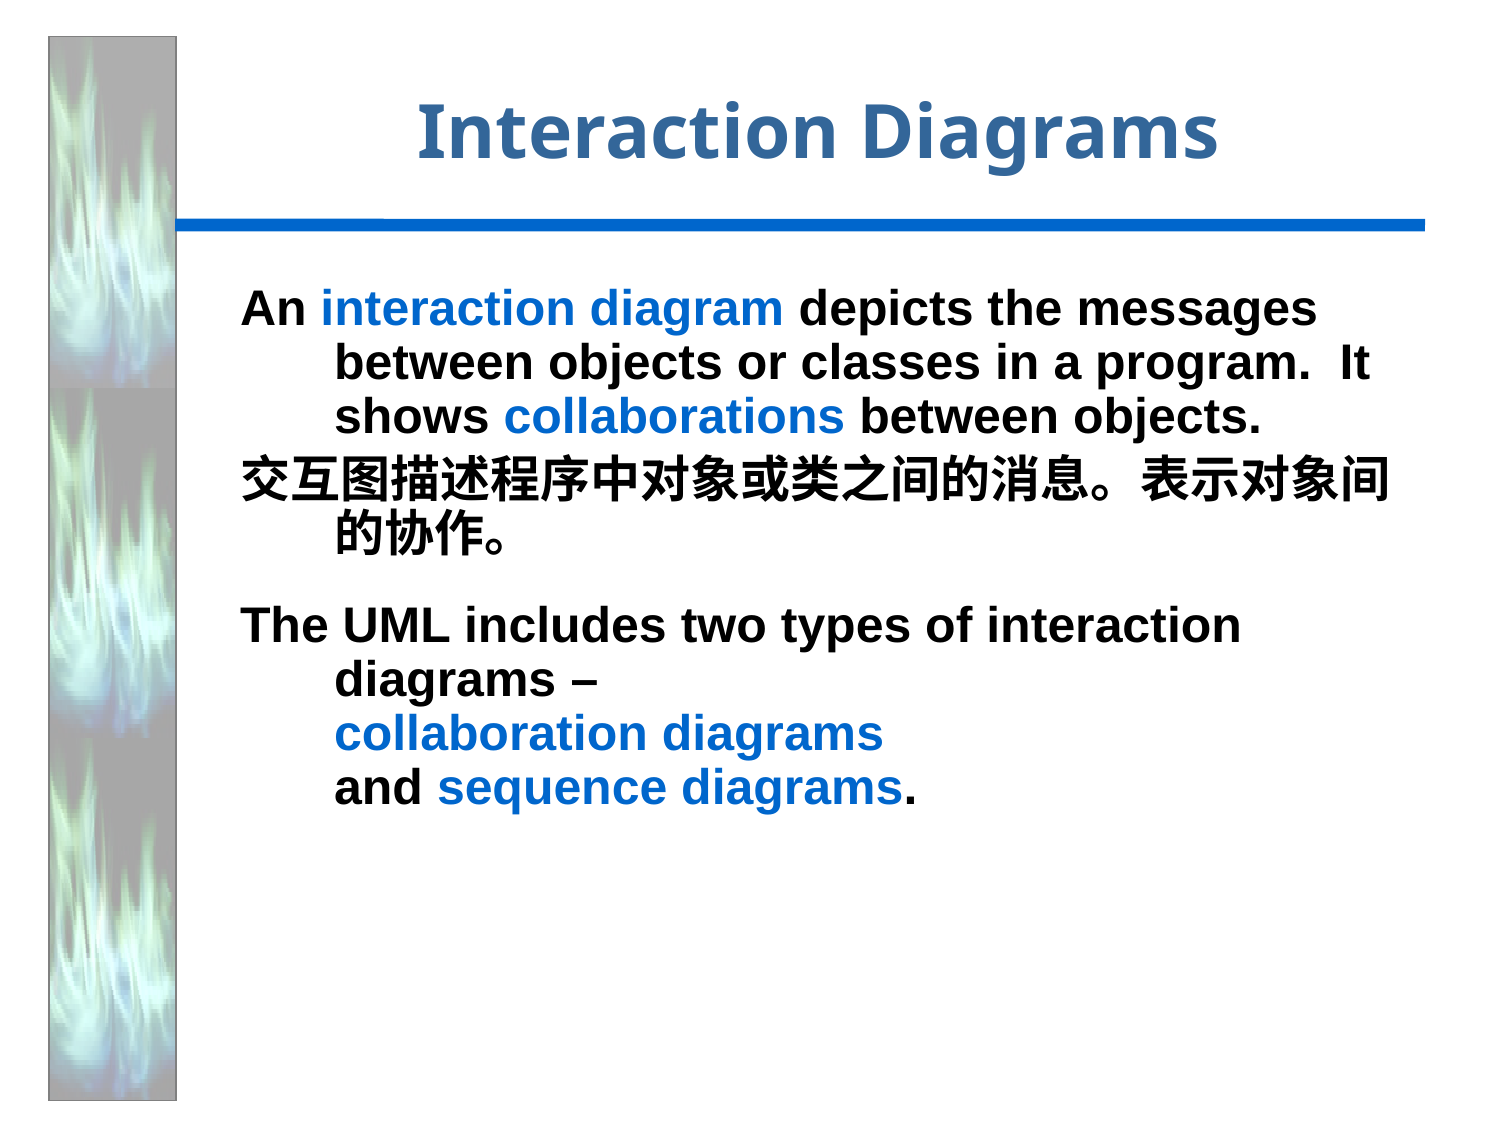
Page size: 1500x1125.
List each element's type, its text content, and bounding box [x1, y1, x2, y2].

title Interaction Diagrams [212, 45, 1425, 213]
list An interaction diagram depicts the messages between objects or classes in a program. It shows collaborations between objects. 交互图描述程序中对象或类之间的消息。表示对象间的协作。 The UML includes two types of interaction diagrams – collaboration diagrams and sequence diagrams. [225, 275, 1425, 843]
